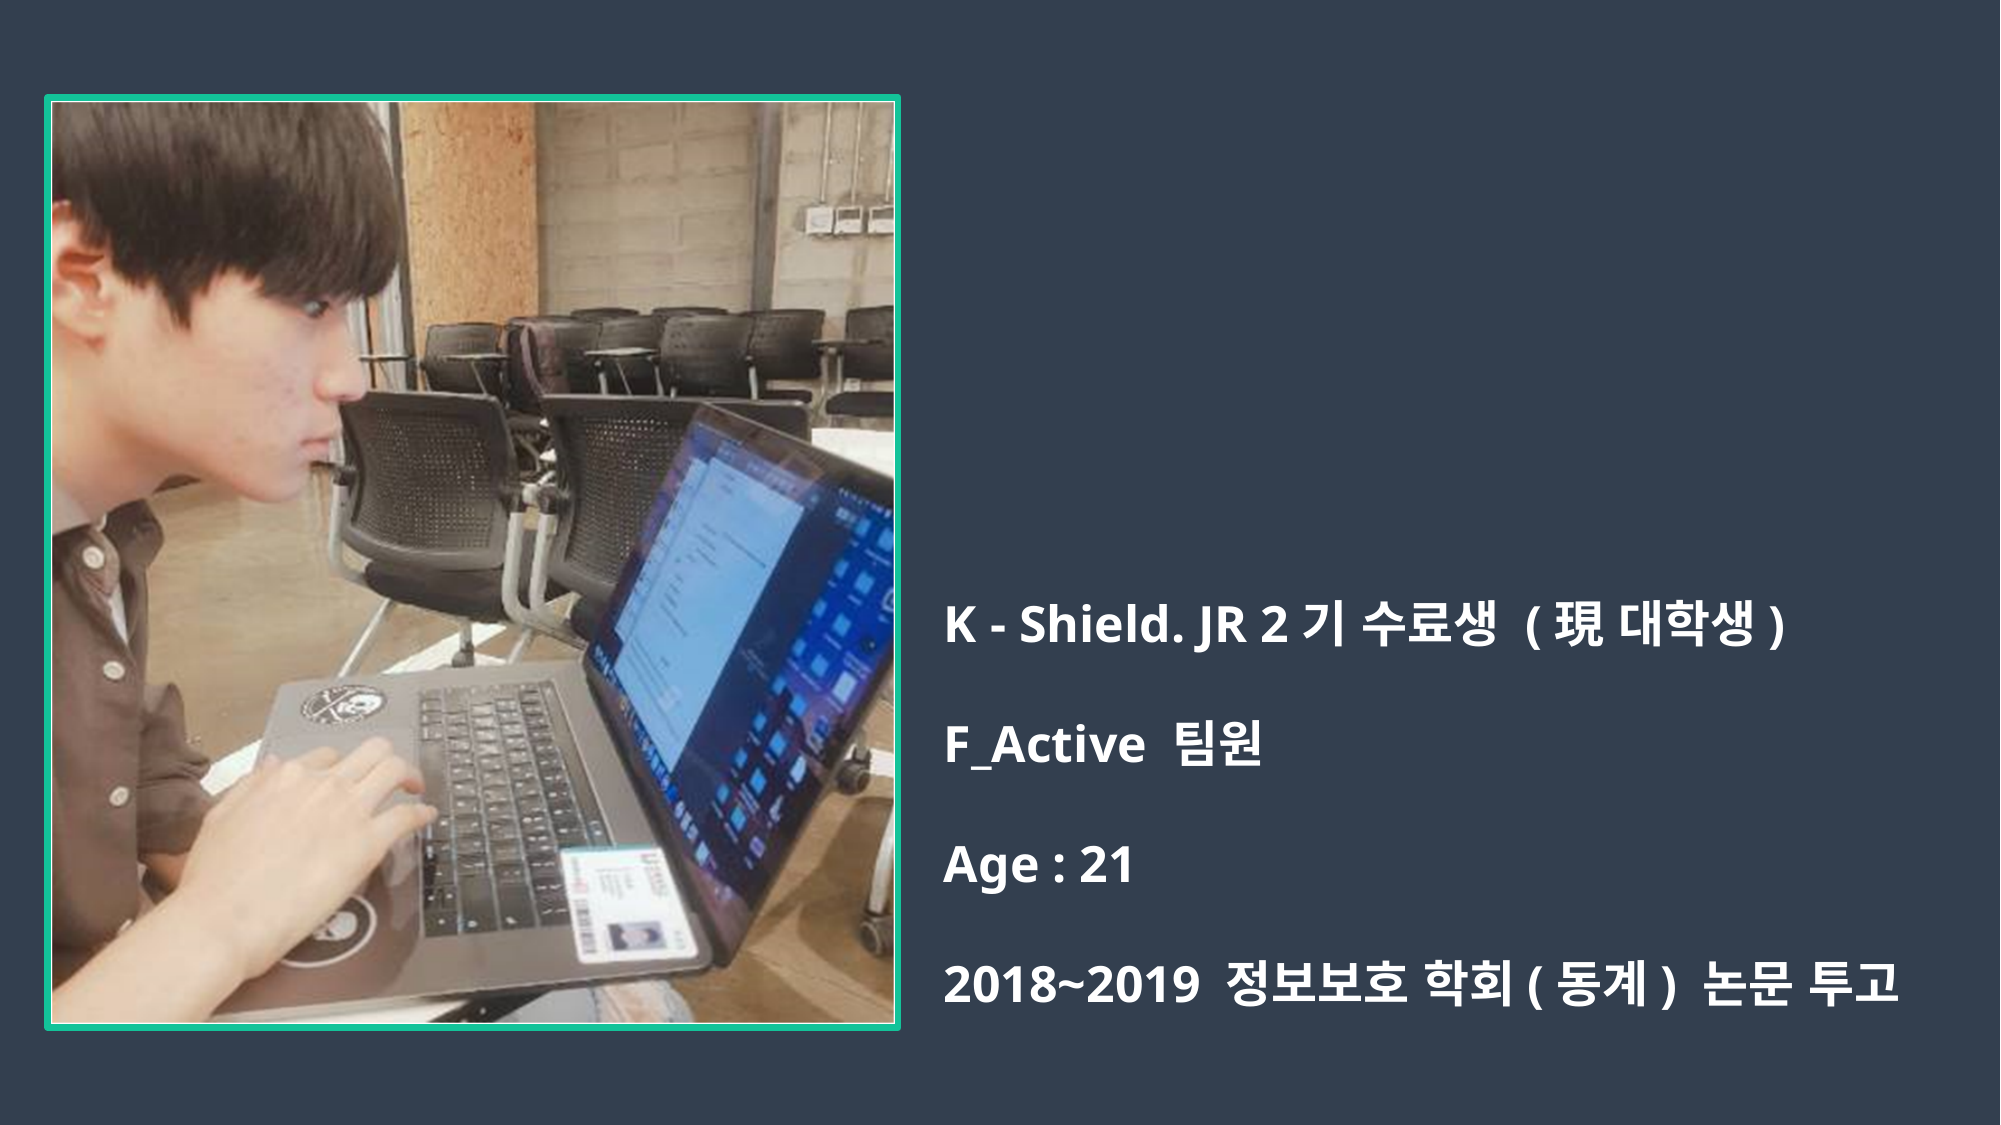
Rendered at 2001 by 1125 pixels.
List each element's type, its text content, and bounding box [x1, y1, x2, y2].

text_box K - Shield. JR 2기 수료생 (現 대학생) F_Active 팀원 Age : 21 2018~2019 정보보호 학회(동계) 논문 투고 [929, 585, 1950, 1020]
picture [50, 100, 896, 1025]
